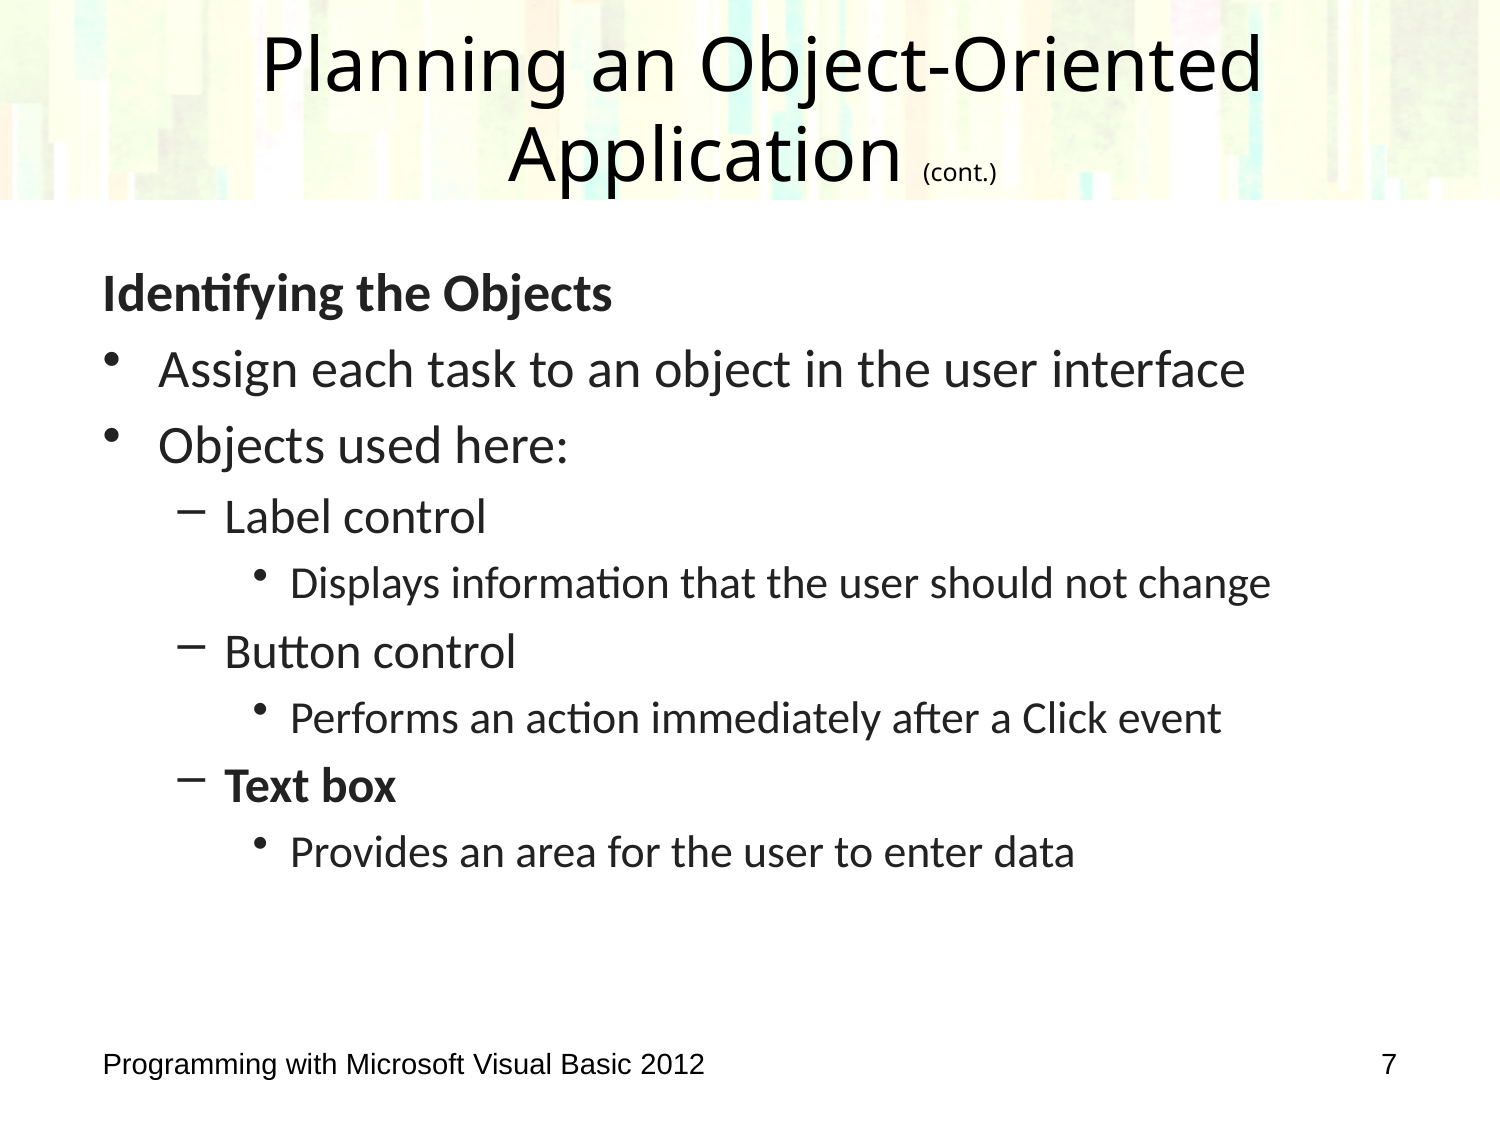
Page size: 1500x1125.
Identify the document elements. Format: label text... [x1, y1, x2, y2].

slide_number 7 [1074, 1037, 1413, 1101]
title Planning an Object-Oriented Application (cont.) [99, 12, 1425, 200]
list Identifying the Objects Assign each task to an object in the user interface Objects used here: Label control Displays information that the user should not change Button control Performs an action immediately after a Click event Text box Provides an area for the user to enter data [87, 249, 1413, 1026]
footer Programming with Microsoft Visual Basic 2012 [87, 1037, 1051, 1101]
